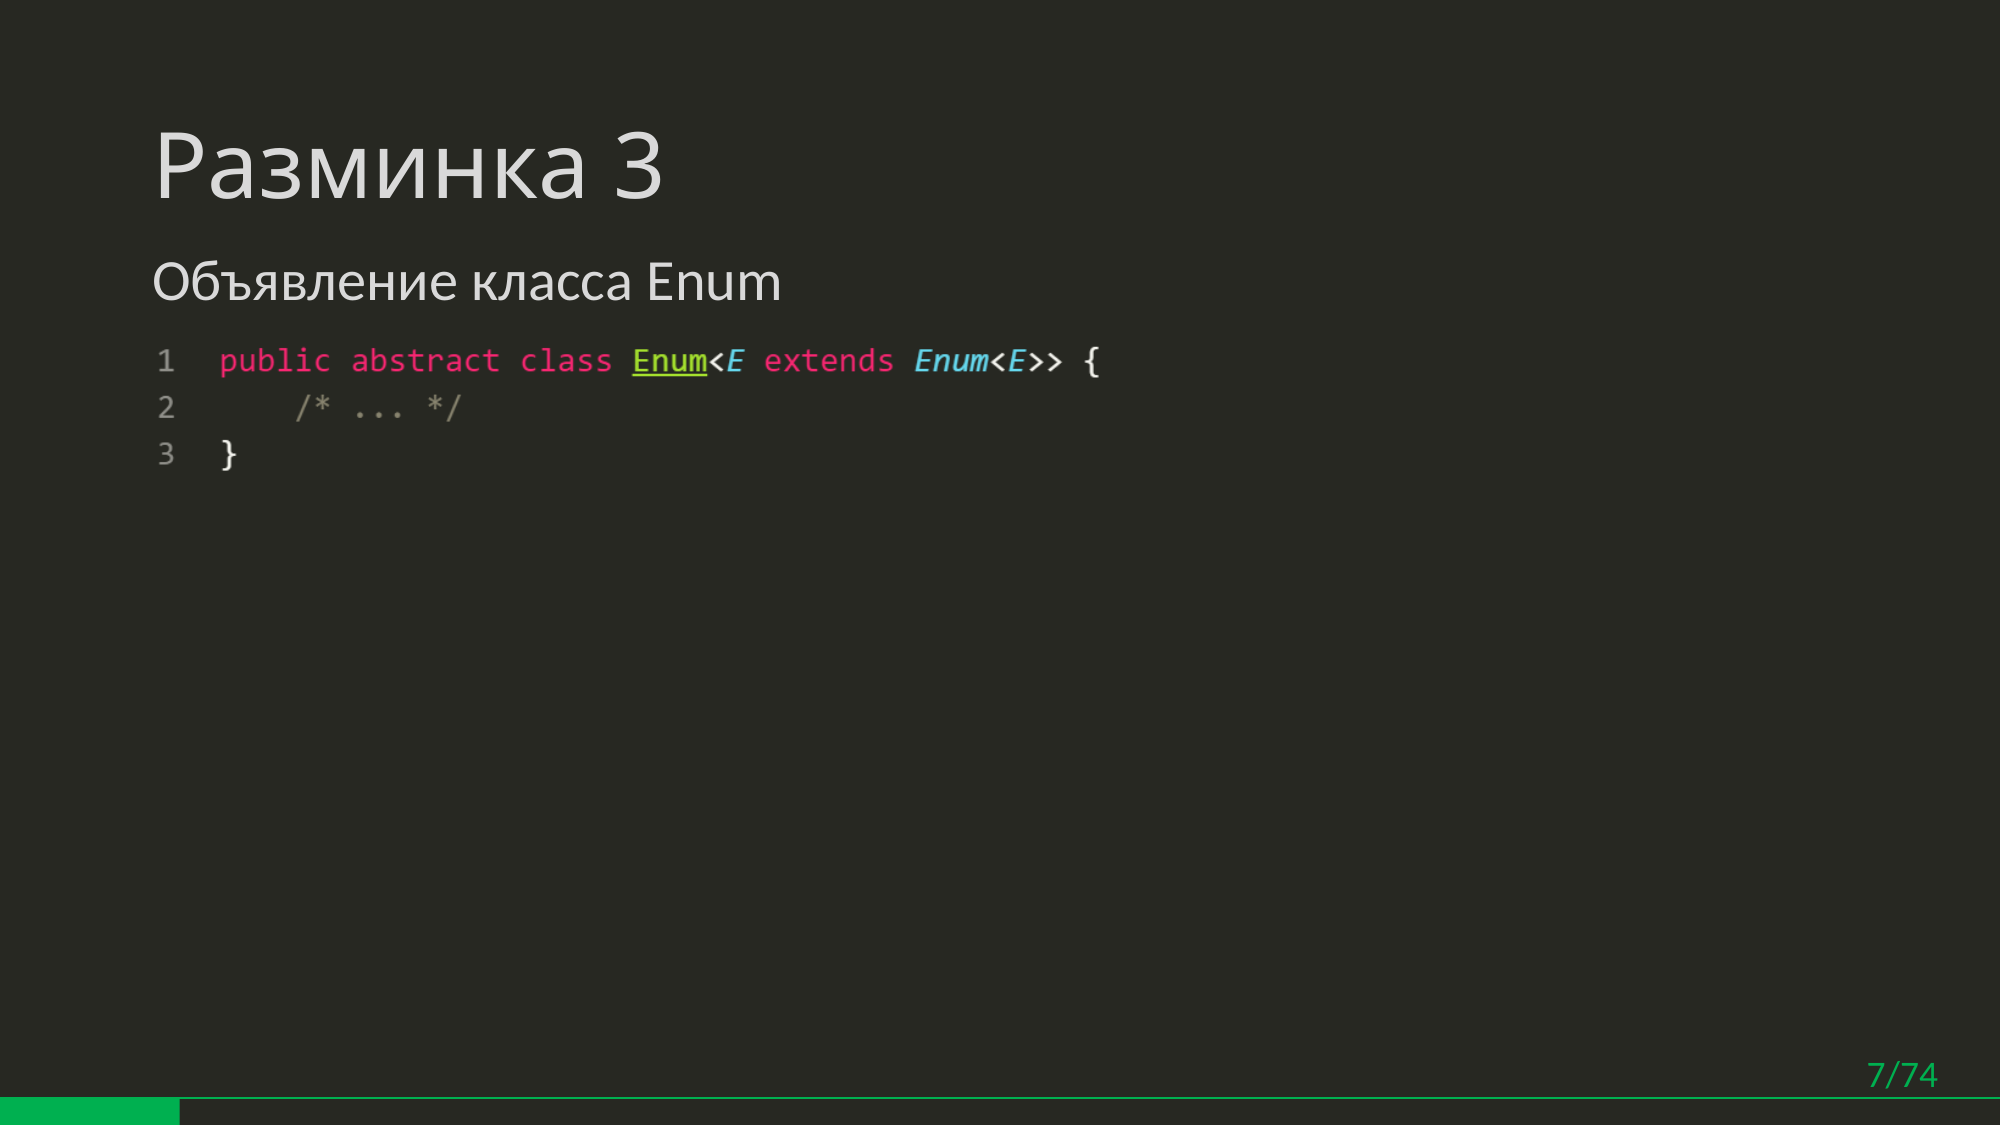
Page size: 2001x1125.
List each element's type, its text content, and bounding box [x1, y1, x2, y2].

picture [112, 293, 1183, 521]
slide_number 7/74 [1809, 1042, 1953, 1103]
text_box [181, 1097, 2000, 1125]
title Разминка 3 [137, 59, 1863, 278]
text_box Объявление класса Enum [137, 234, 1071, 293]
text_box [0, 1097, 181, 1125]
